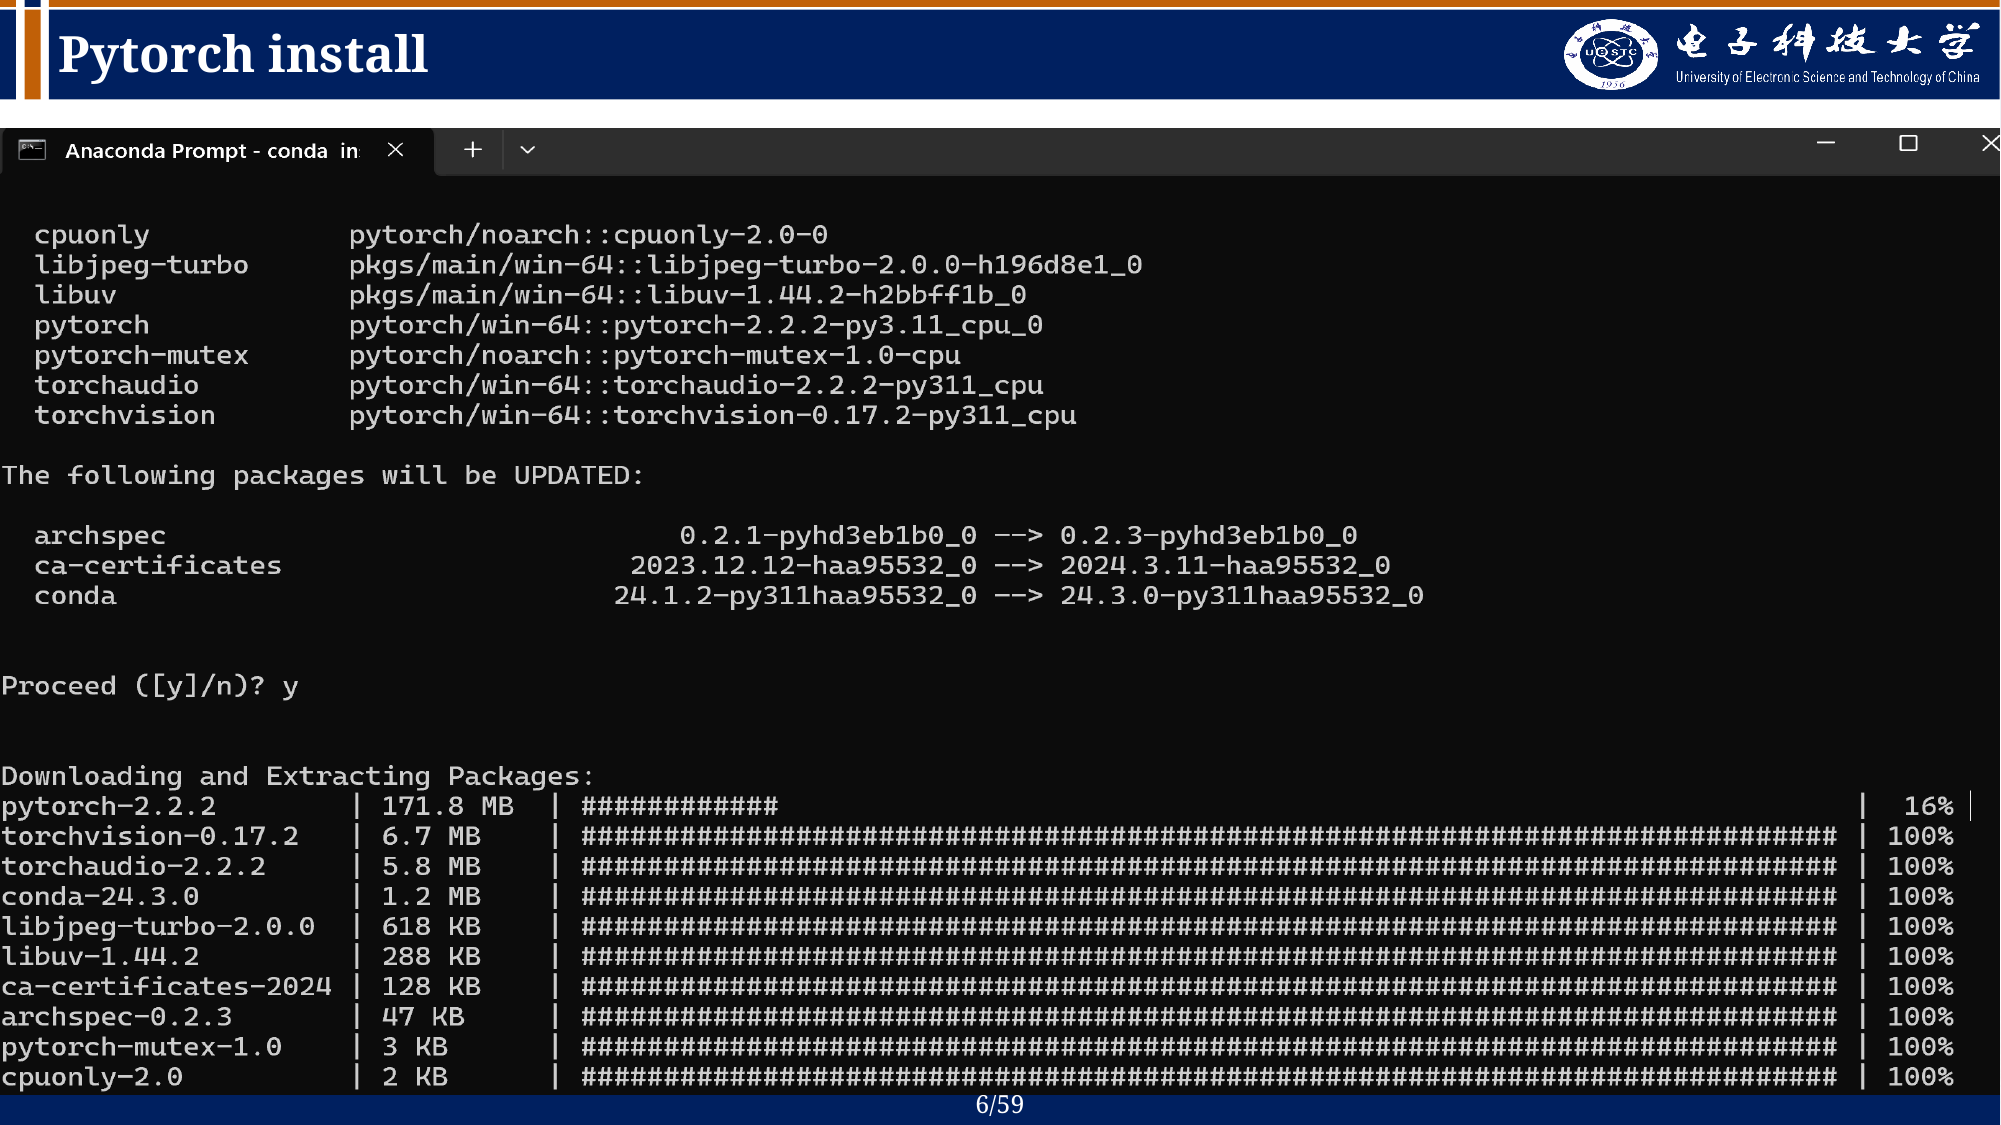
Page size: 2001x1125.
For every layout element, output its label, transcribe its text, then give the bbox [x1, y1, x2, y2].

title Pytorch install [43, 10, 476, 101]
picture [1564, 19, 1980, 90]
picture [0, 0, 2001, 1125]
